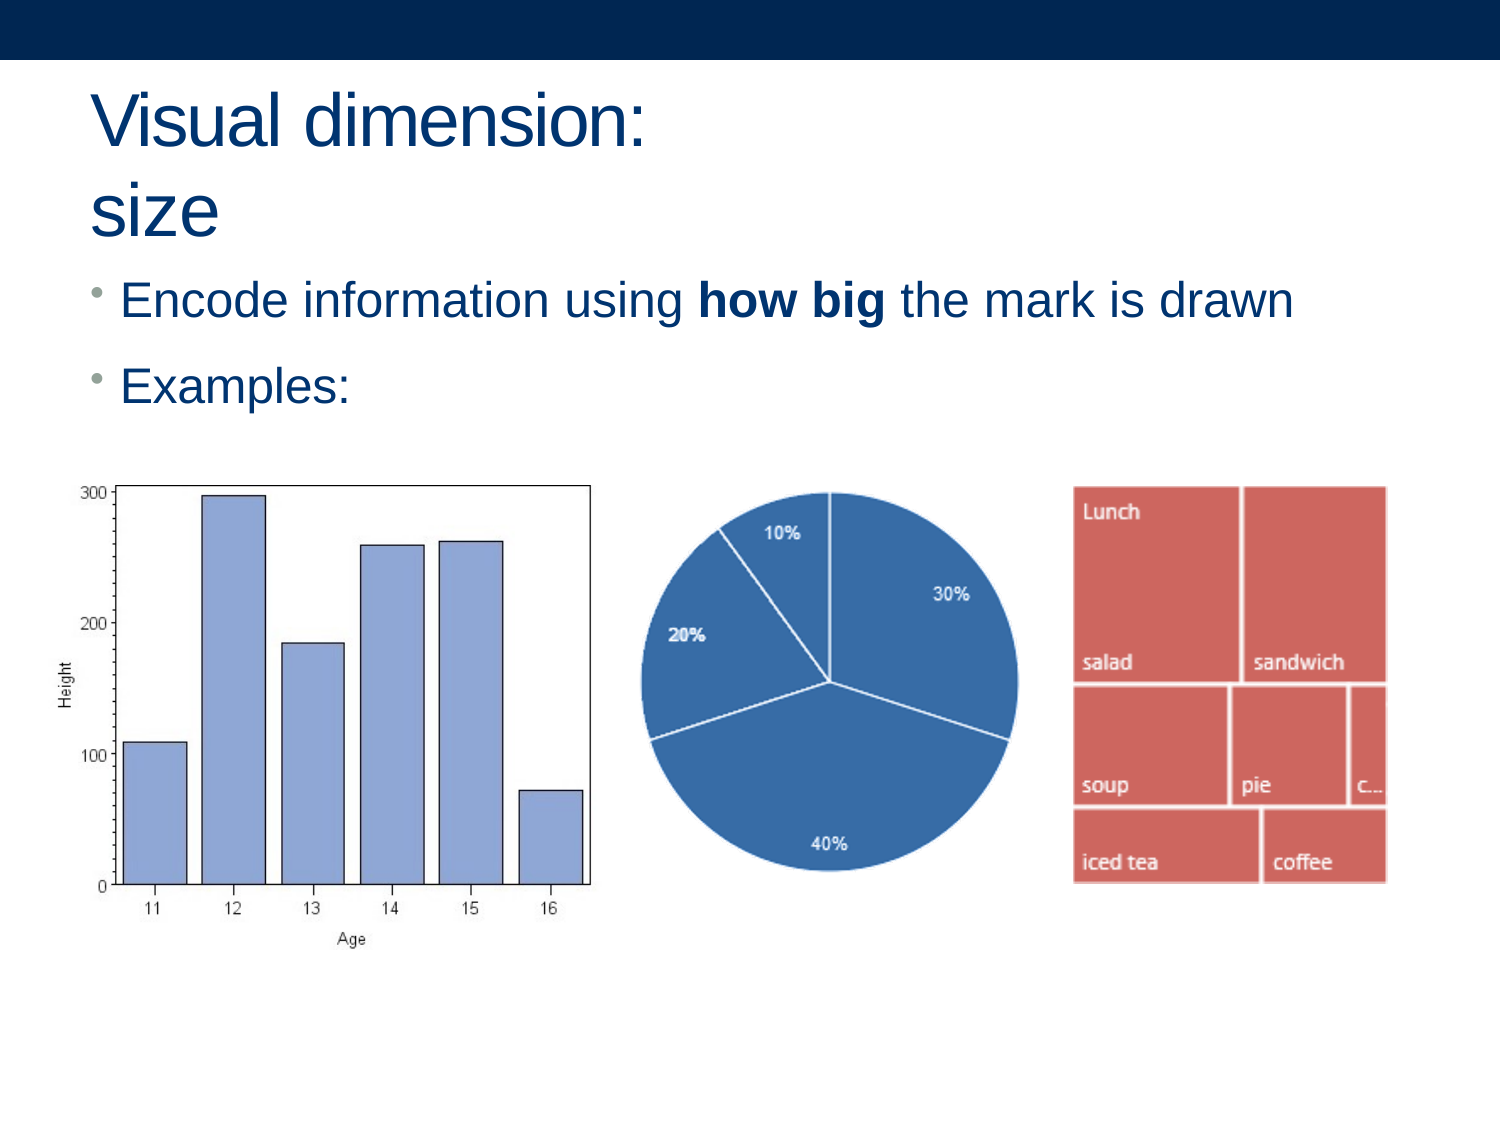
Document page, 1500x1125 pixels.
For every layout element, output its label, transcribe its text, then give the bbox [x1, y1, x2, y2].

title Visual dimension: size [87, 69, 789, 240]
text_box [48, 449, 1044, 950]
text_box Encode information using how big the mark is drawn Examples: [87, 240, 1298, 414]
picture [1072, 486, 1388, 885]
